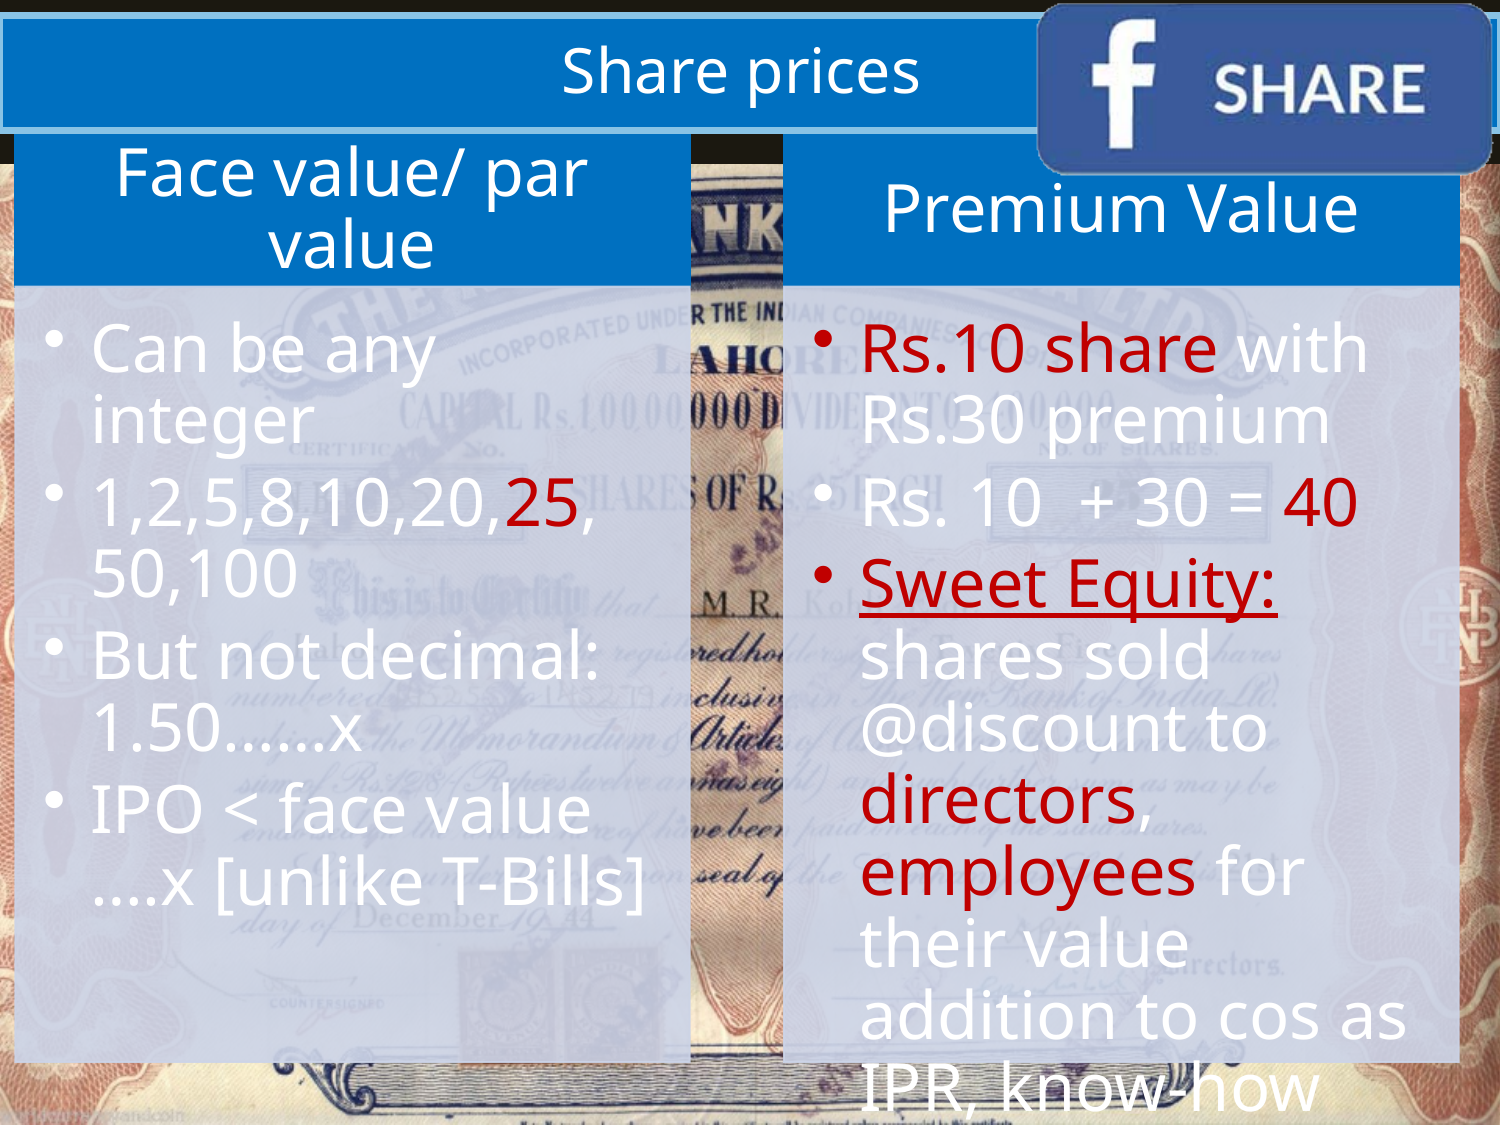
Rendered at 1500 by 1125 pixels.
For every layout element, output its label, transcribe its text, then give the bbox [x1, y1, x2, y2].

picture [0, 0, 1500, 1125]
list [15, 130, 1459, 1067]
title Share prices [0, 12, 1031, 134]
